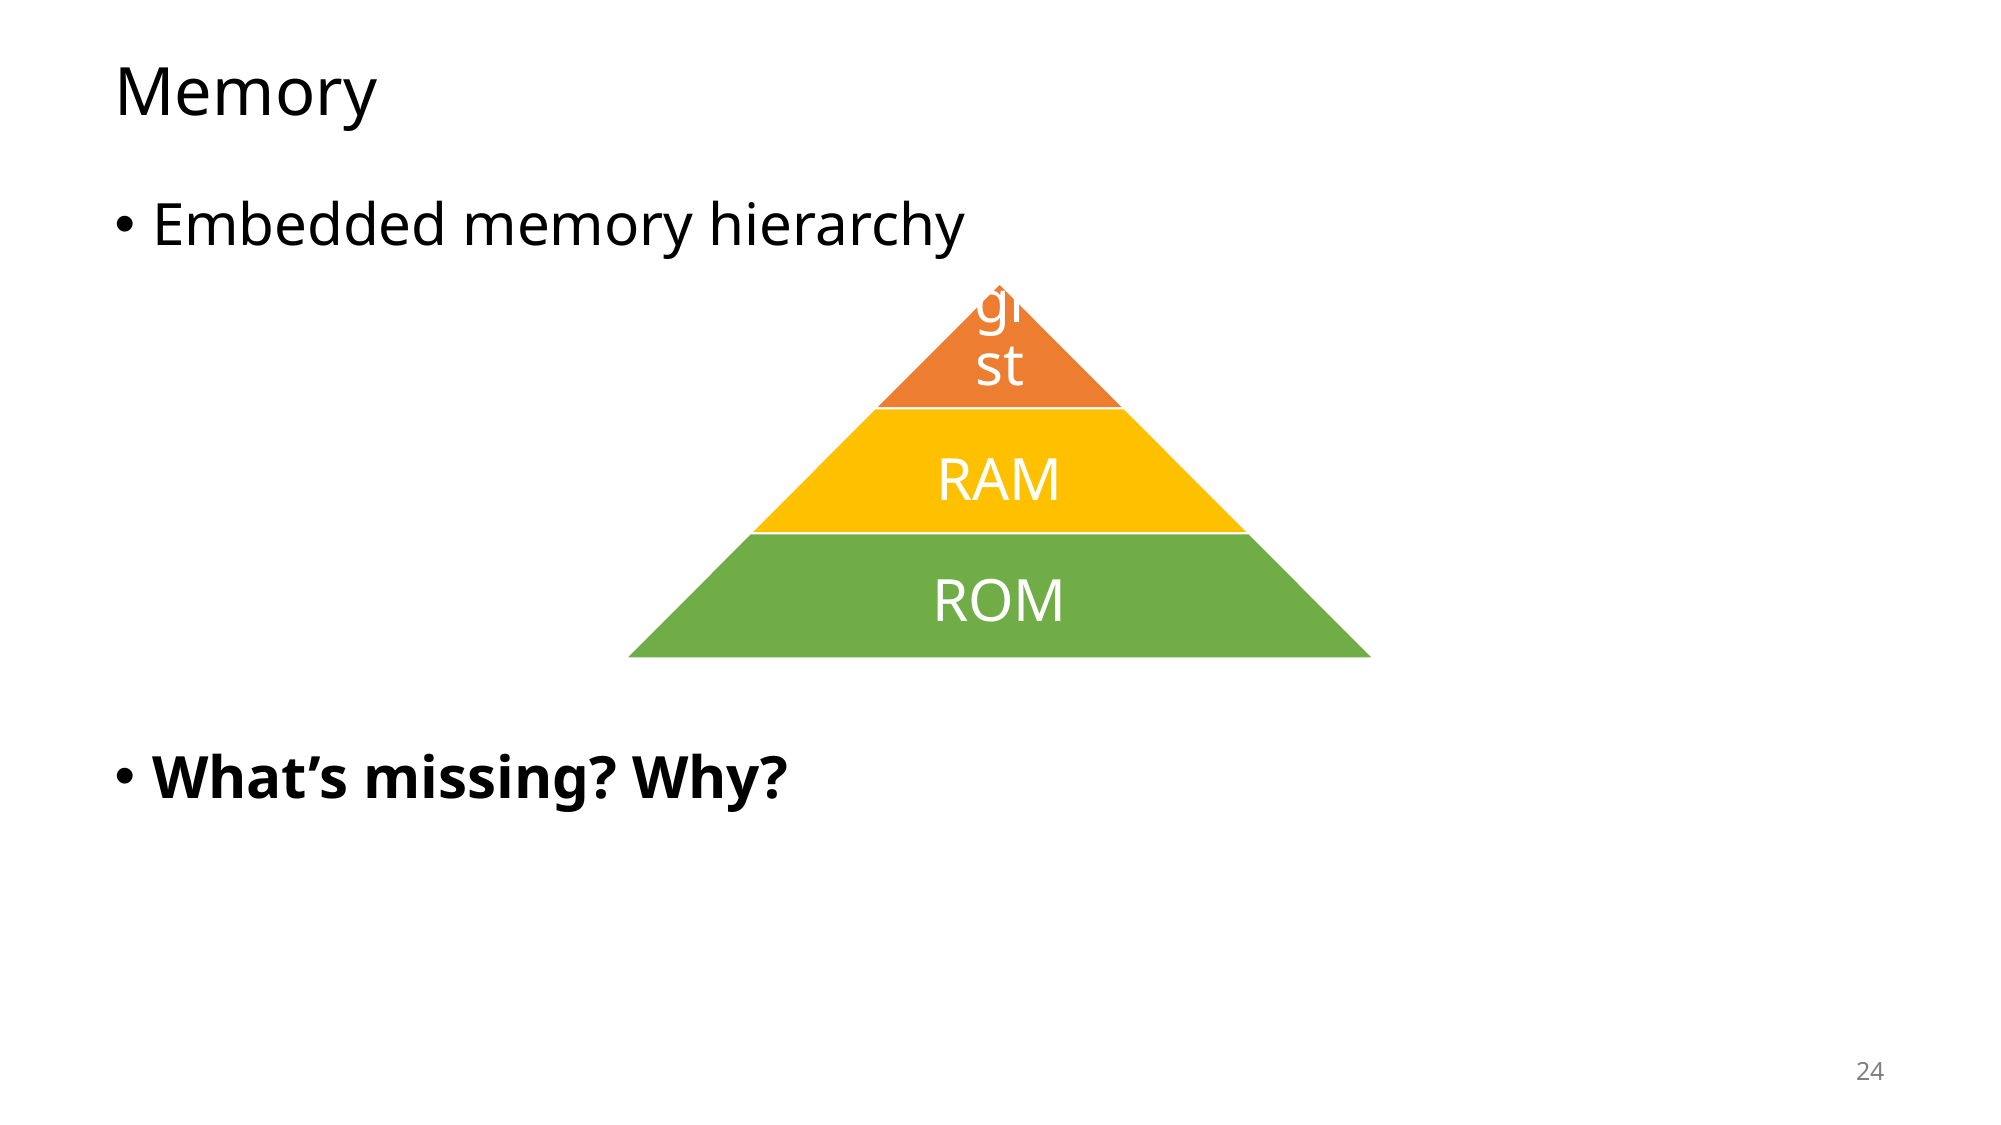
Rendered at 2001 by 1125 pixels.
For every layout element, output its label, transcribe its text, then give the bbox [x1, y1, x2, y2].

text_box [625, 283, 1374, 659]
slide_number 24 [1749, 1042, 1900, 1103]
title Memory [99, 37, 1900, 150]
list Embedded memory hierarchy What’s missing? Why? [99, 187, 1900, 1013]
